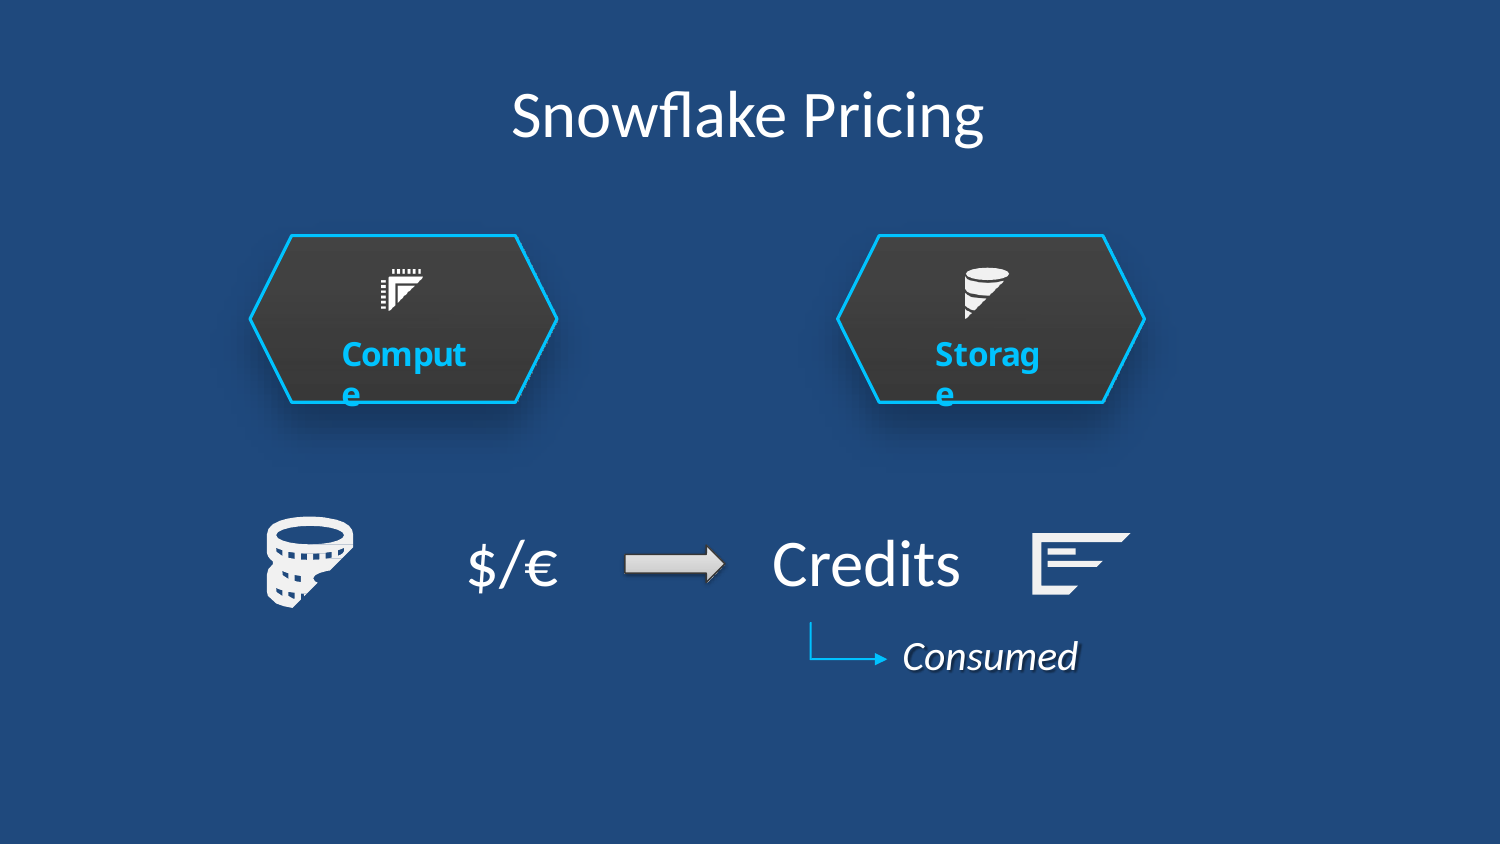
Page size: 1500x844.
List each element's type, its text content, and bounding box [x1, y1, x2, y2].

text_box [1082, 533, 1131, 543]
text_box $/€ [463, 518, 562, 601]
text_box Credits Consumed [770, 472, 1082, 679]
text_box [809, 617, 1109, 711]
title Snowflake Pricing [508, 68, 991, 212]
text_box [196, 209, 608, 481]
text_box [783, 209, 1196, 481]
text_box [965, 267, 1010, 319]
picture [381, 269, 423, 312]
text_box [616, 539, 733, 595]
text_box [1082, 560, 1103, 567]
text_box [266, 516, 354, 608]
